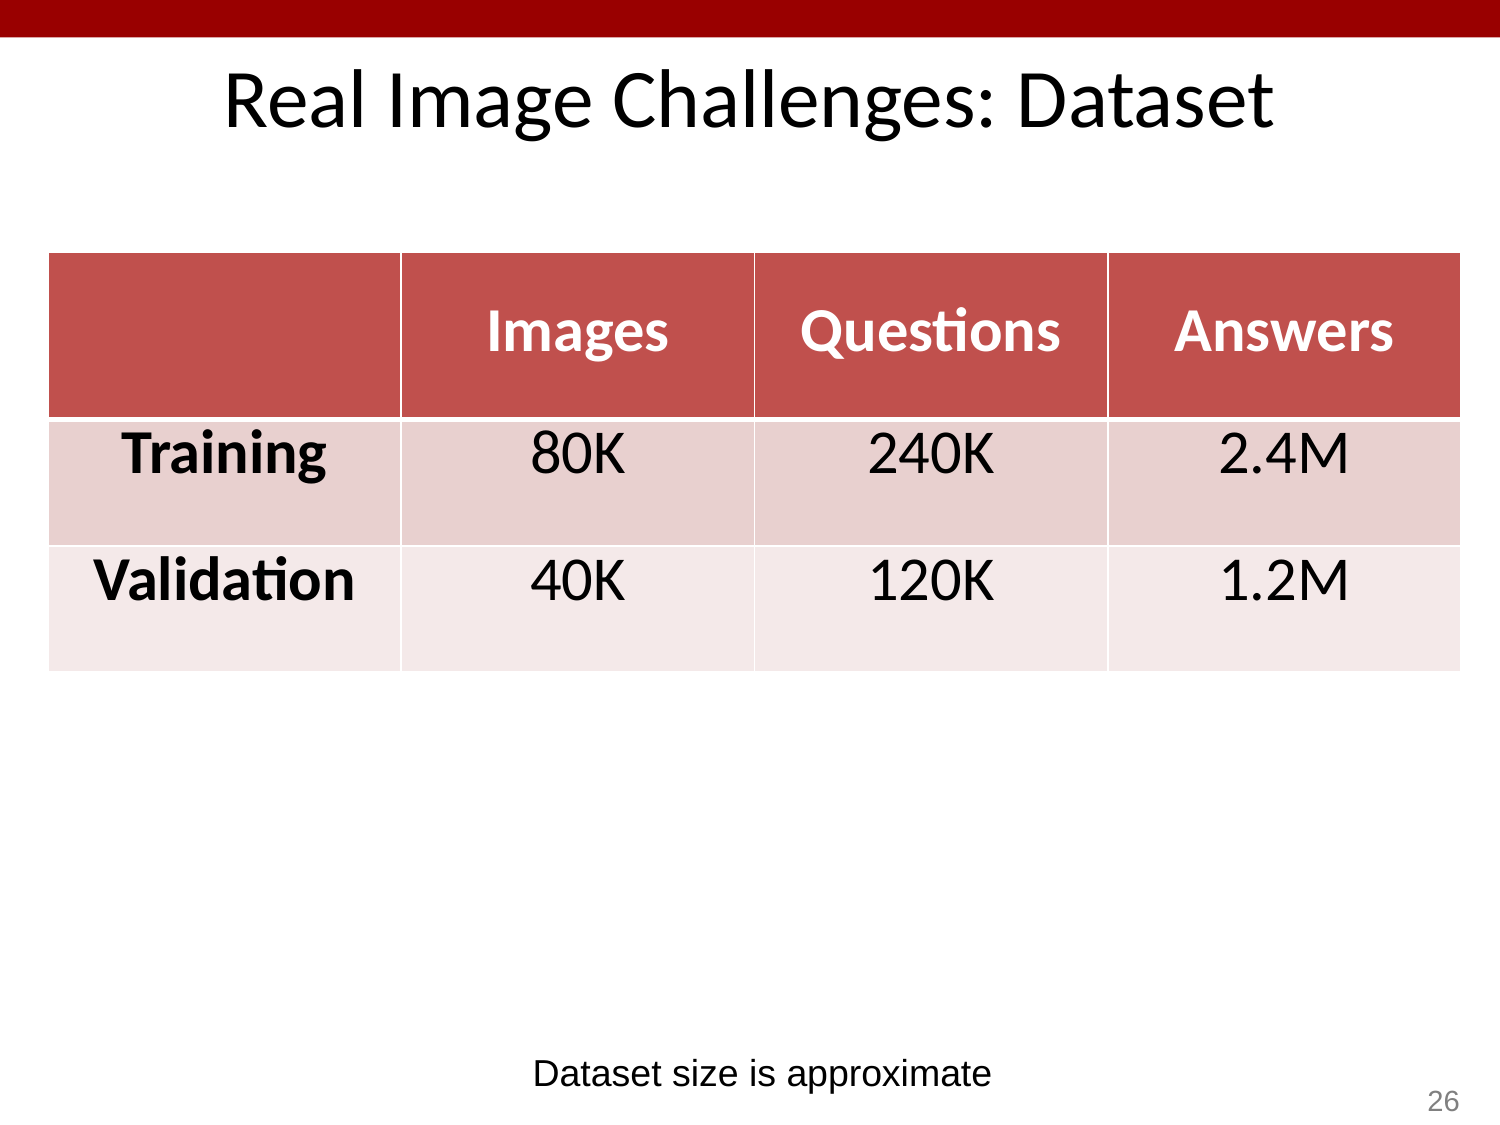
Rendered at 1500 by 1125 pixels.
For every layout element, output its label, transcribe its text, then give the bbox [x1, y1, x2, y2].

table_cell Validation [49, 547, 400, 671]
table_header Questions [755, 253, 1107, 417]
slide_number 26 [1162, 1049, 1476, 1125]
table_header Answers [1109, 253, 1460, 417]
title Real Image Challenges: Dataset [112, 37, 1388, 151]
table_cell 40K [402, 547, 754, 671]
table_cell 2.4M [1109, 422, 1460, 545]
table_cell 80K [402, 422, 754, 545]
text_box Dataset size is approximate [518, 1041, 1016, 1101]
table_header [49, 253, 400, 417]
table_cell 120K [755, 547, 1107, 671]
table_cell 1.2M [1109, 547, 1460, 671]
table_cell 240K [755, 422, 1107, 545]
table_cell Training [49, 422, 400, 545]
table_header Images [402, 253, 754, 417]
